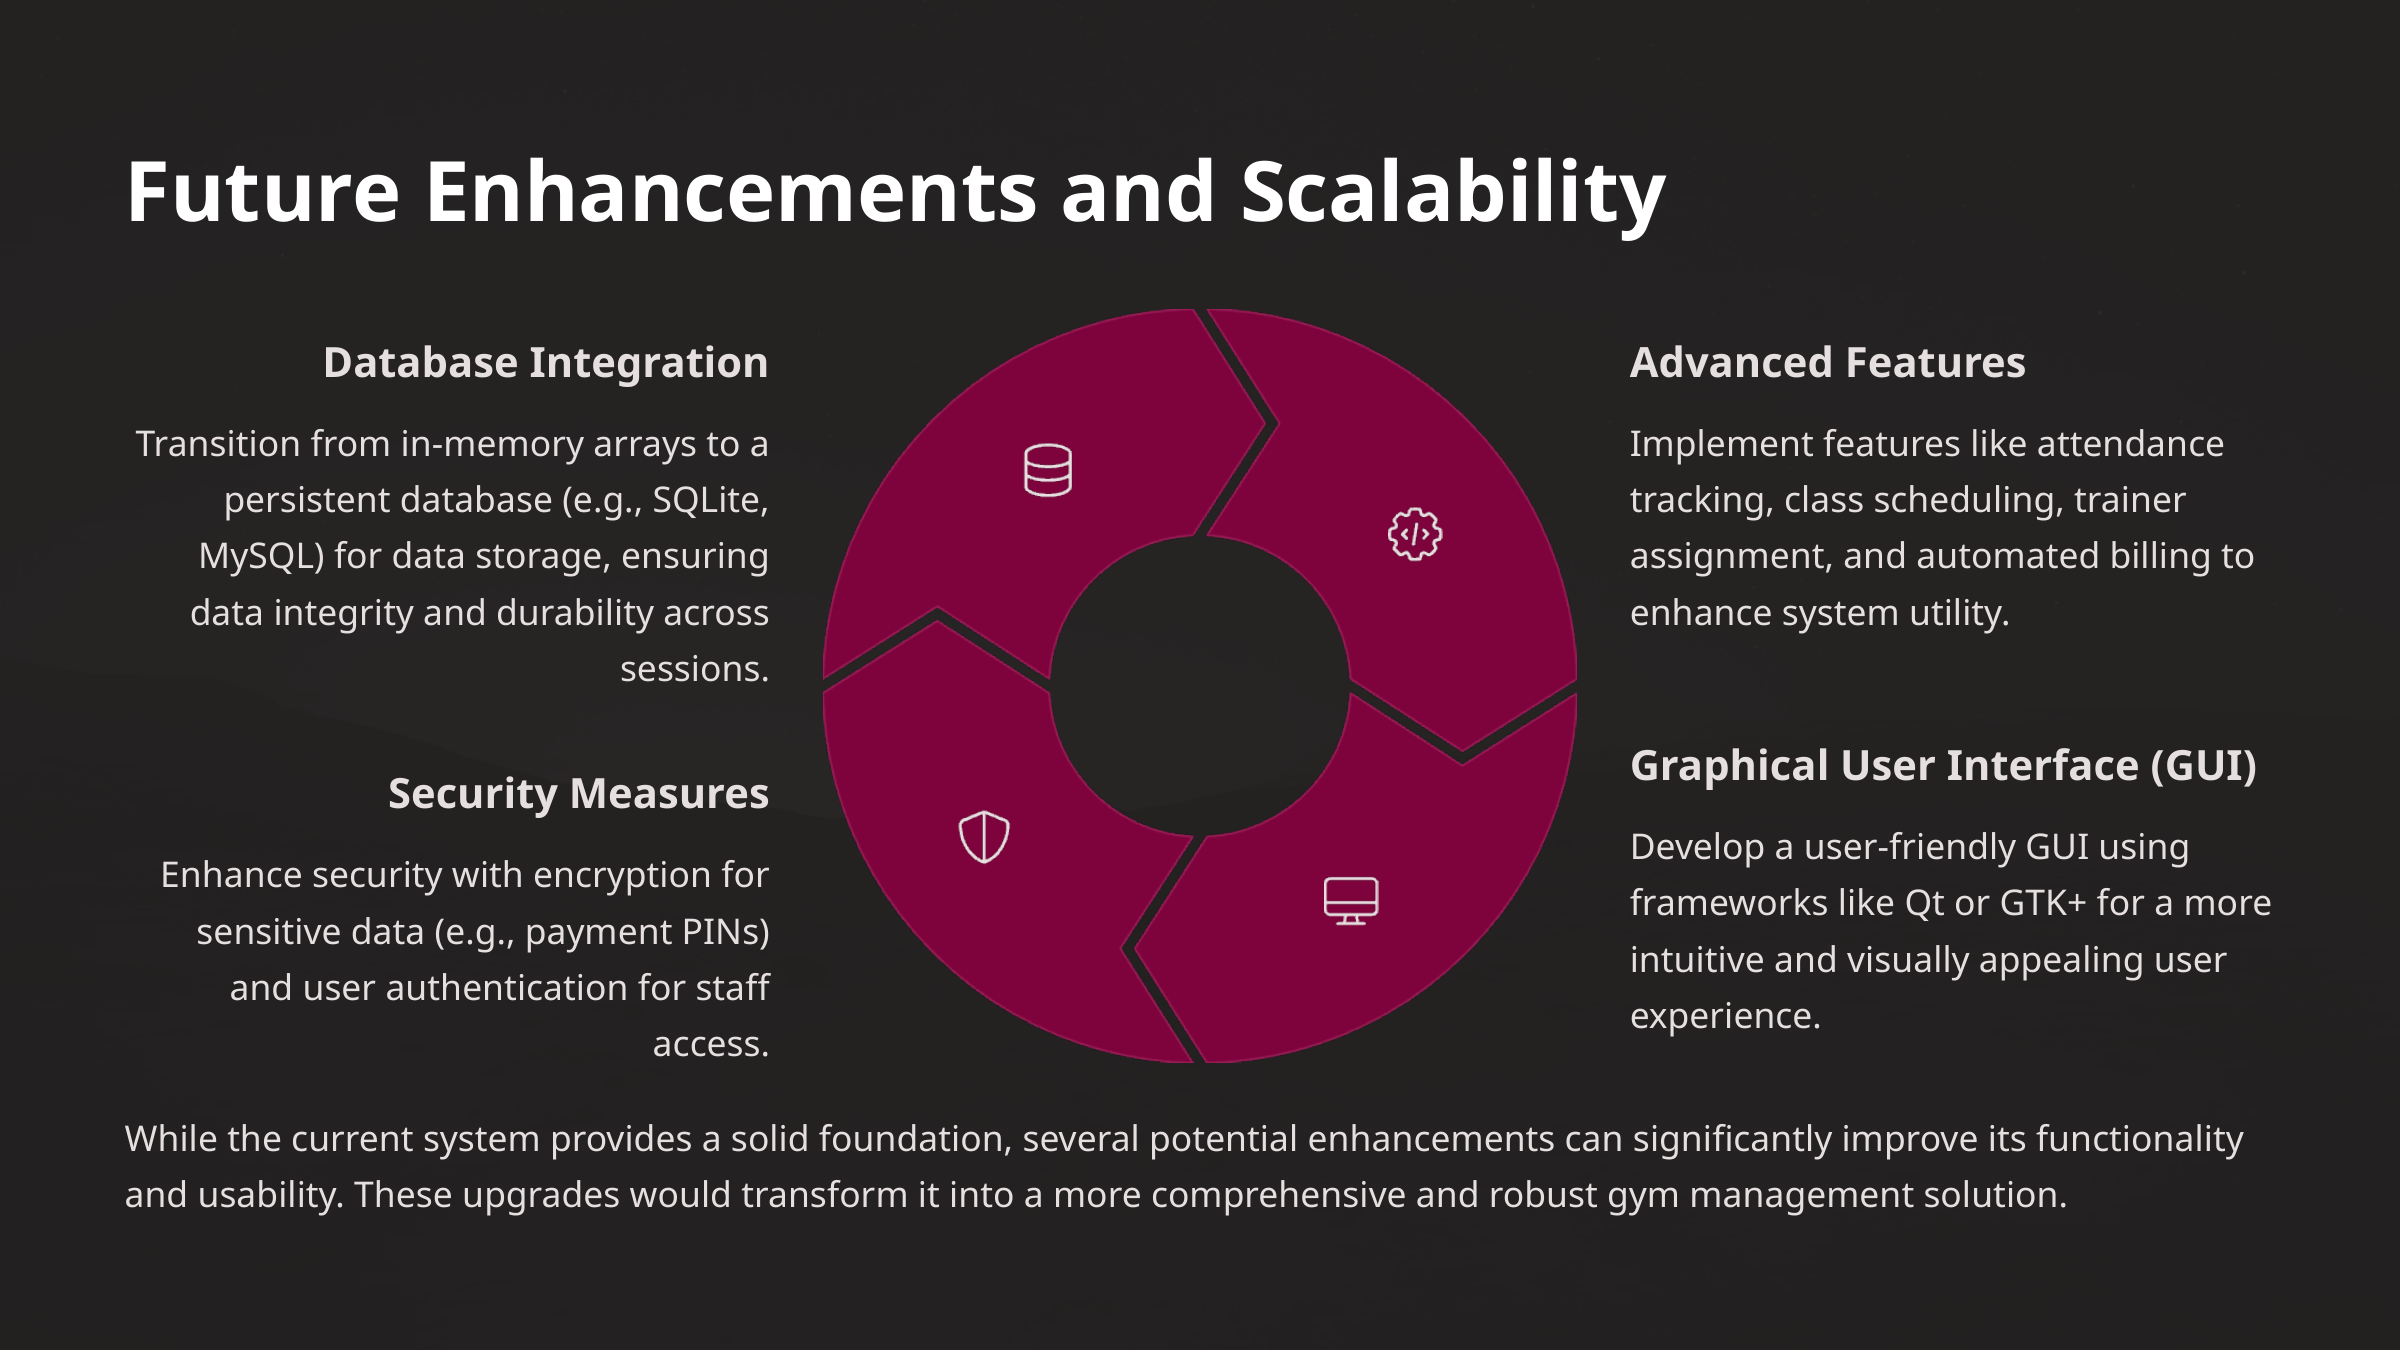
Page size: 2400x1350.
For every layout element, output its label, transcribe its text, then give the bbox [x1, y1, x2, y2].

picture [823, 309, 1577, 1063]
text_box Develop a user-friendly GUI using frameworks like Qt or GTK+ for a more intuitive and visually appealing user experience. [1629, 810, 2276, 1039]
text_box Database Integration [350, 333, 771, 386]
text_box Future Enhancements and Scalability [124, 133, 1583, 239]
text_box Implement features like attendance tracking, class scheduling, trainer assignment, and automated billing to enhance system utility. [1629, 407, 2276, 636]
text_box Advanced Features [1629, 333, 2049, 386]
text_box Graphical User Interface (GUI) [1629, 736, 2221, 789]
text_box While the current system provides a solid foundation, several potential enhancements can significantly improve its functionality and usability. These upgrades would transform it into a more comprehensive and robust gym management solution. [124, 1102, 2276, 1217]
text_box Enhance security with encryption for sensitive data (e.g., payment PINs) and user authentication for staff access. [124, 838, 771, 1010]
text_box Transition from in-memory arrays to a persistent database (e.g., SQLite, MySQL) for data storage, ensuring data integrity and durability across sessions. [124, 407, 771, 636]
text_box Security Measures [350, 765, 771, 818]
